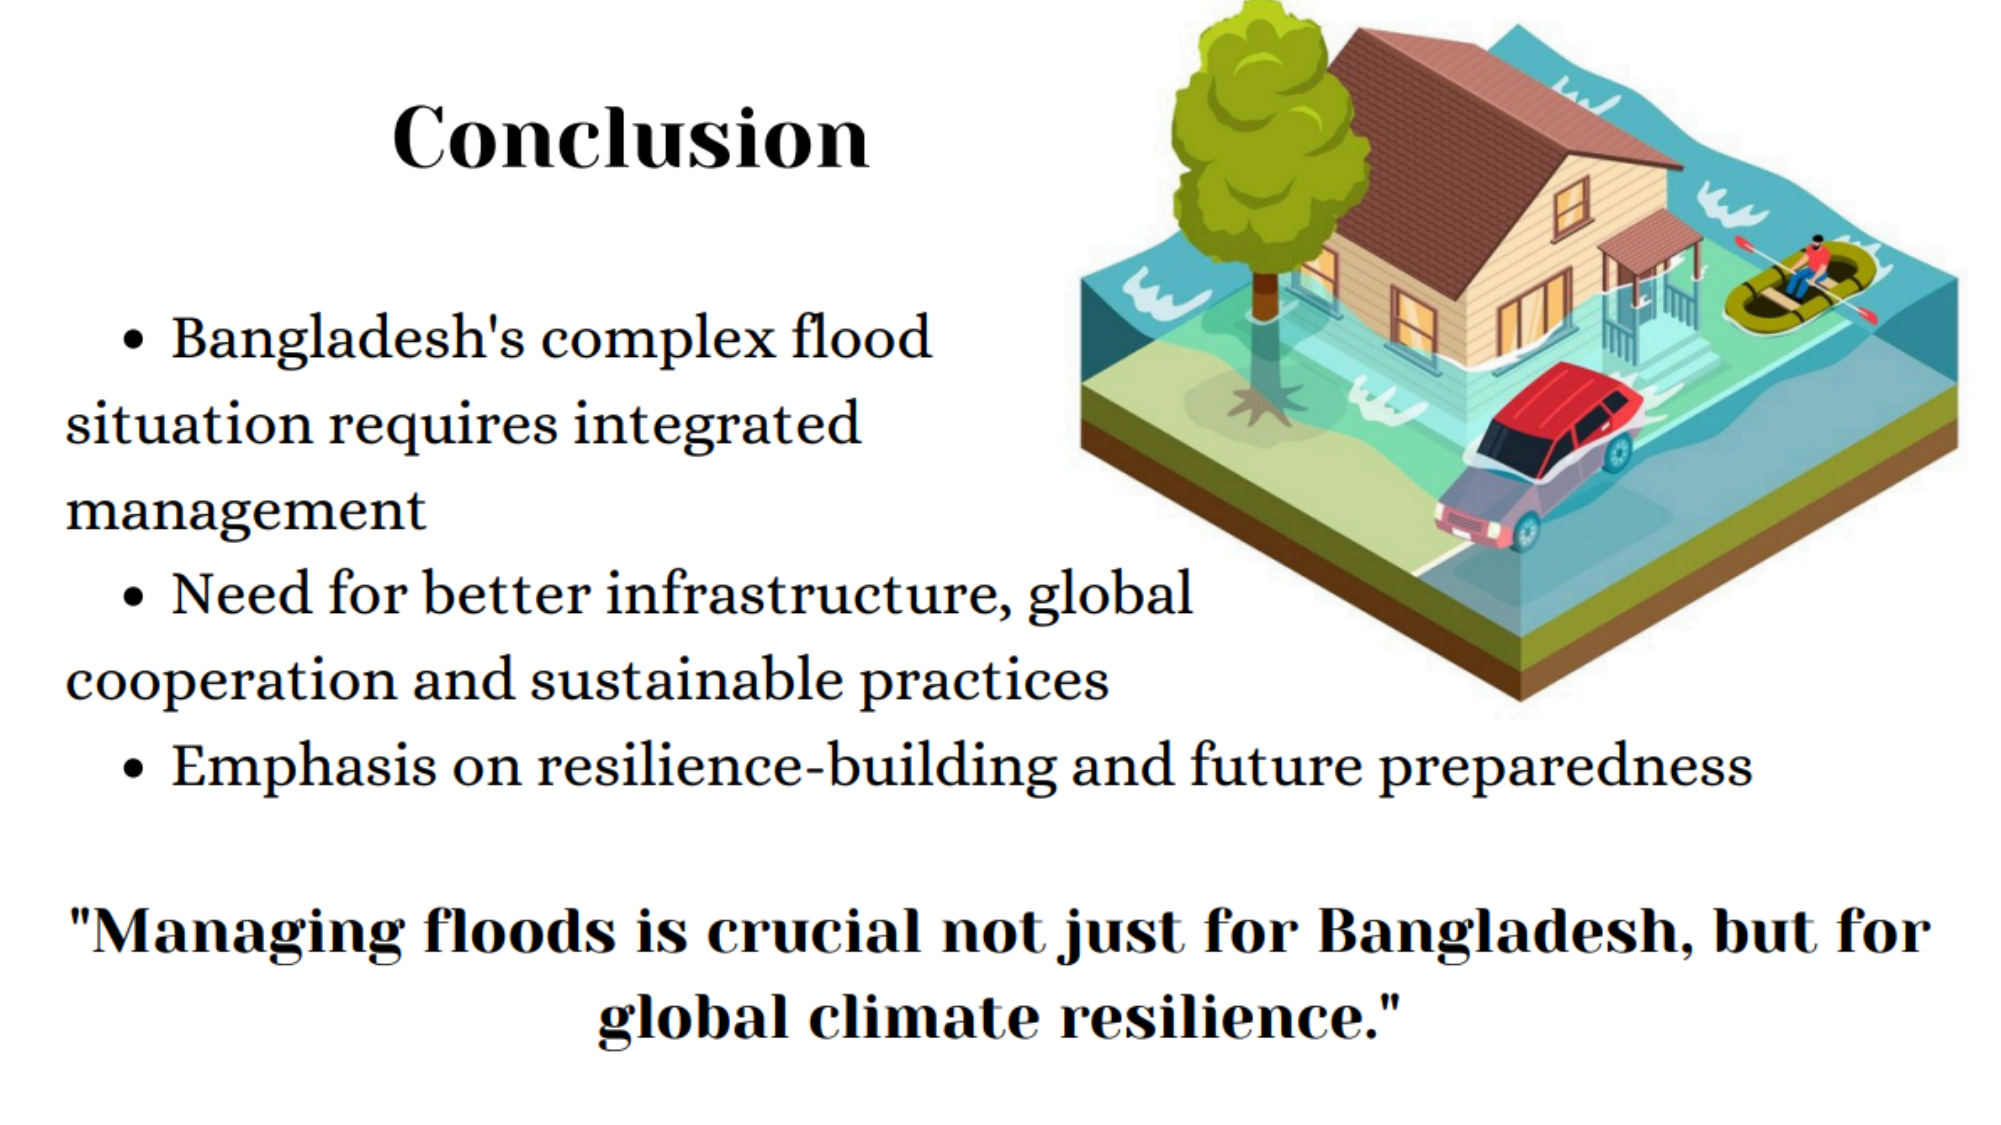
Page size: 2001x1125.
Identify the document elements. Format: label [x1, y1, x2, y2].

list [0, 0, 2000, 1125]
